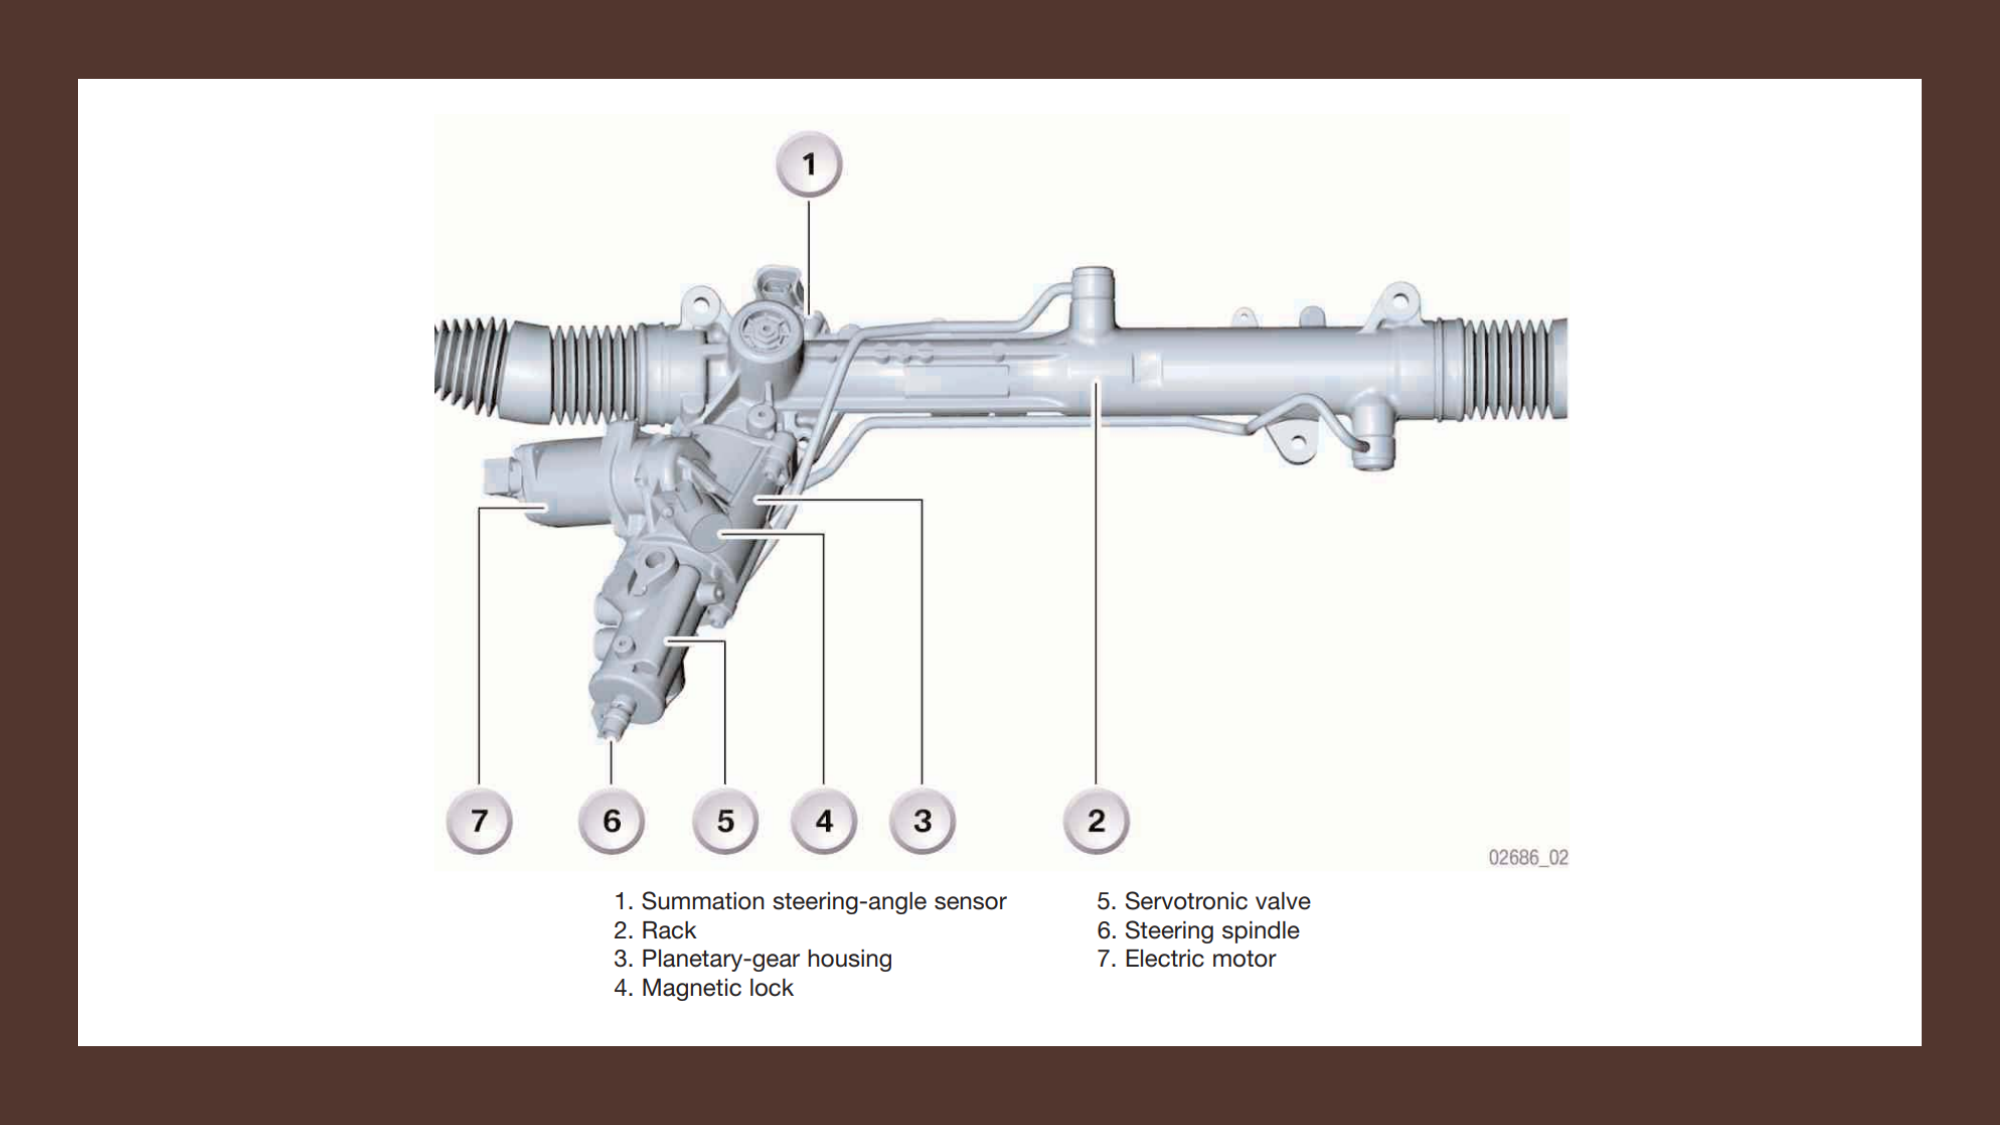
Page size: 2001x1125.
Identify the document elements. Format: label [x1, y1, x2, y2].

text_box [0, 0, 2000, 1125]
picture [354, 105, 1646, 1020]
text_box [77, 78, 1923, 1047]
